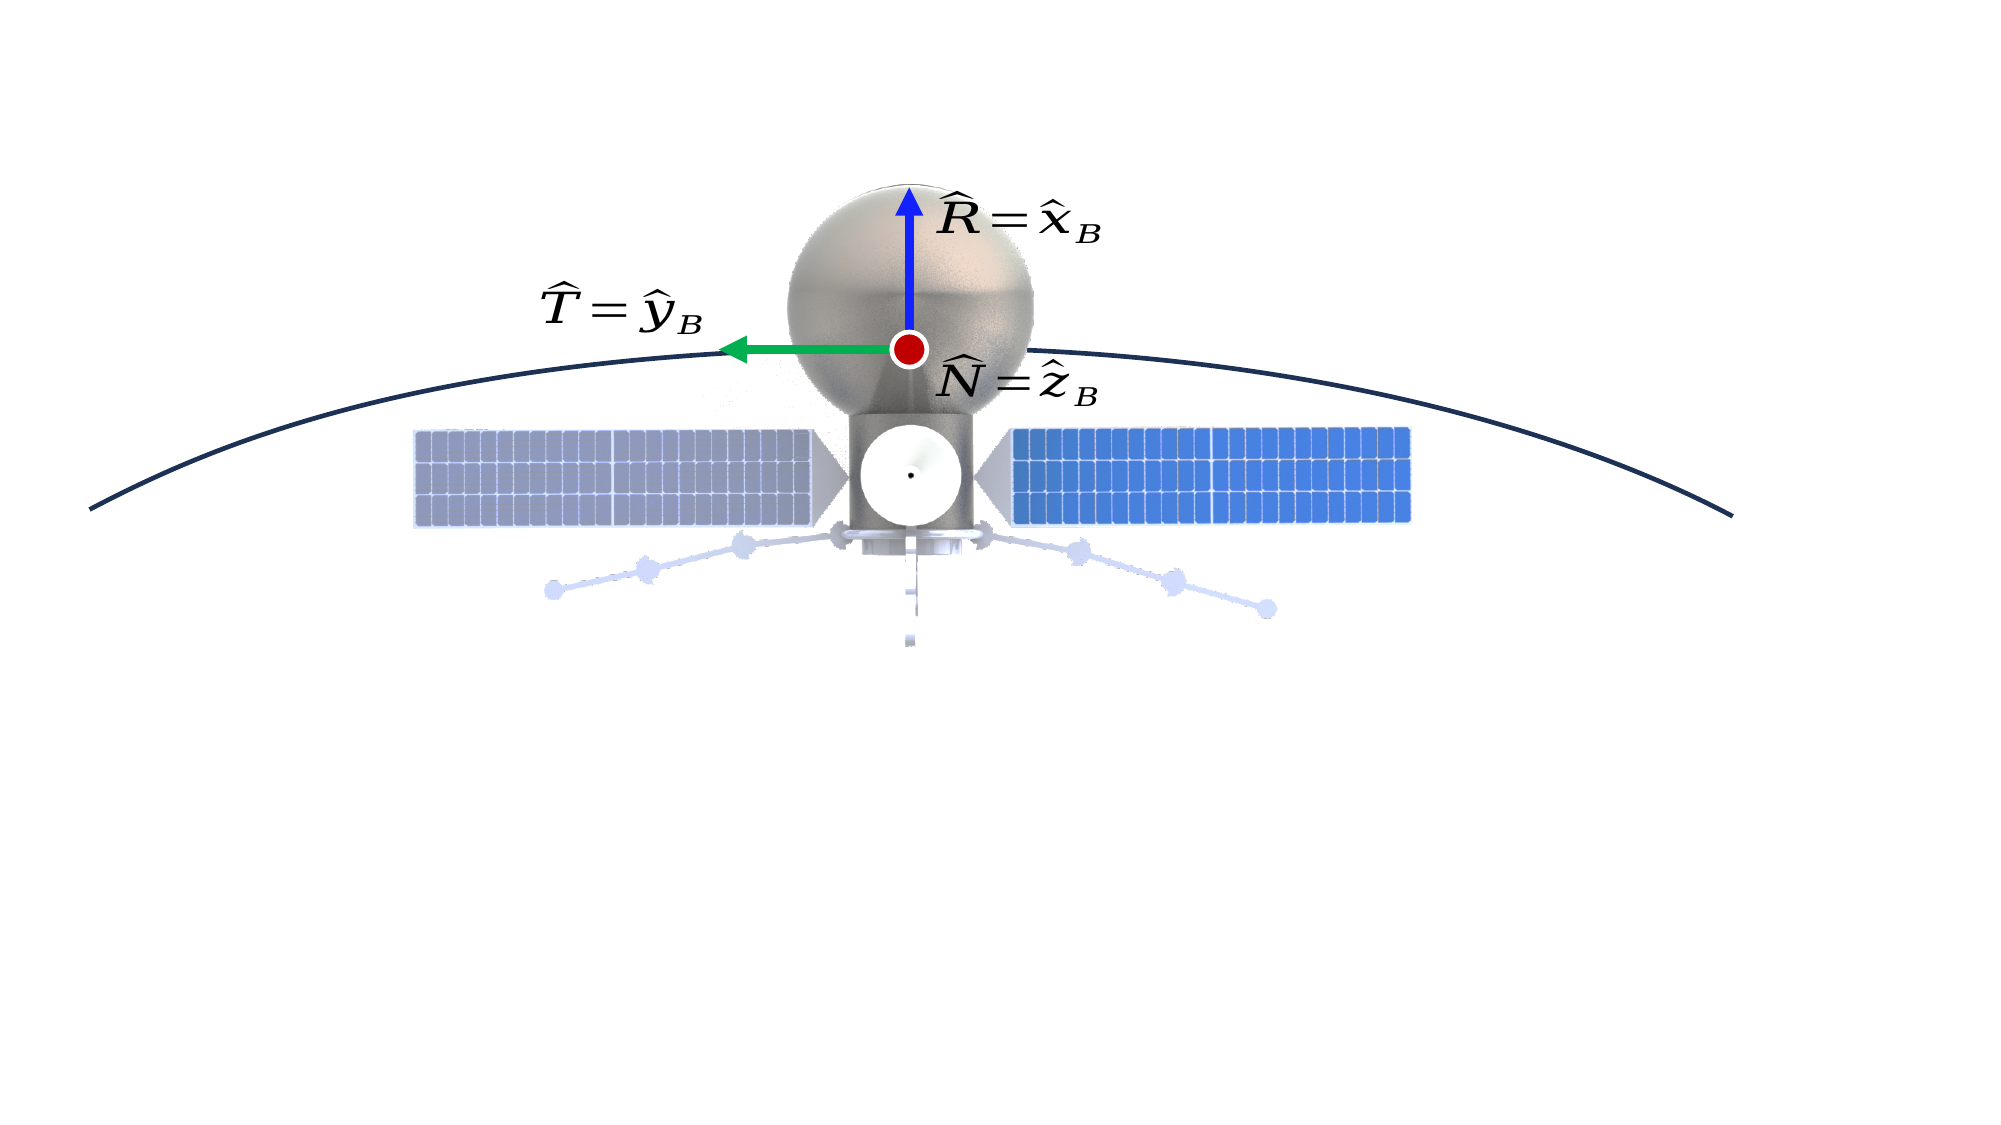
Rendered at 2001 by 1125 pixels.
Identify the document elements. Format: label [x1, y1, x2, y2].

text_box [89, 392, 411, 511]
text_box [1412, 400, 1734, 518]
picture [411, 184, 1412, 647]
